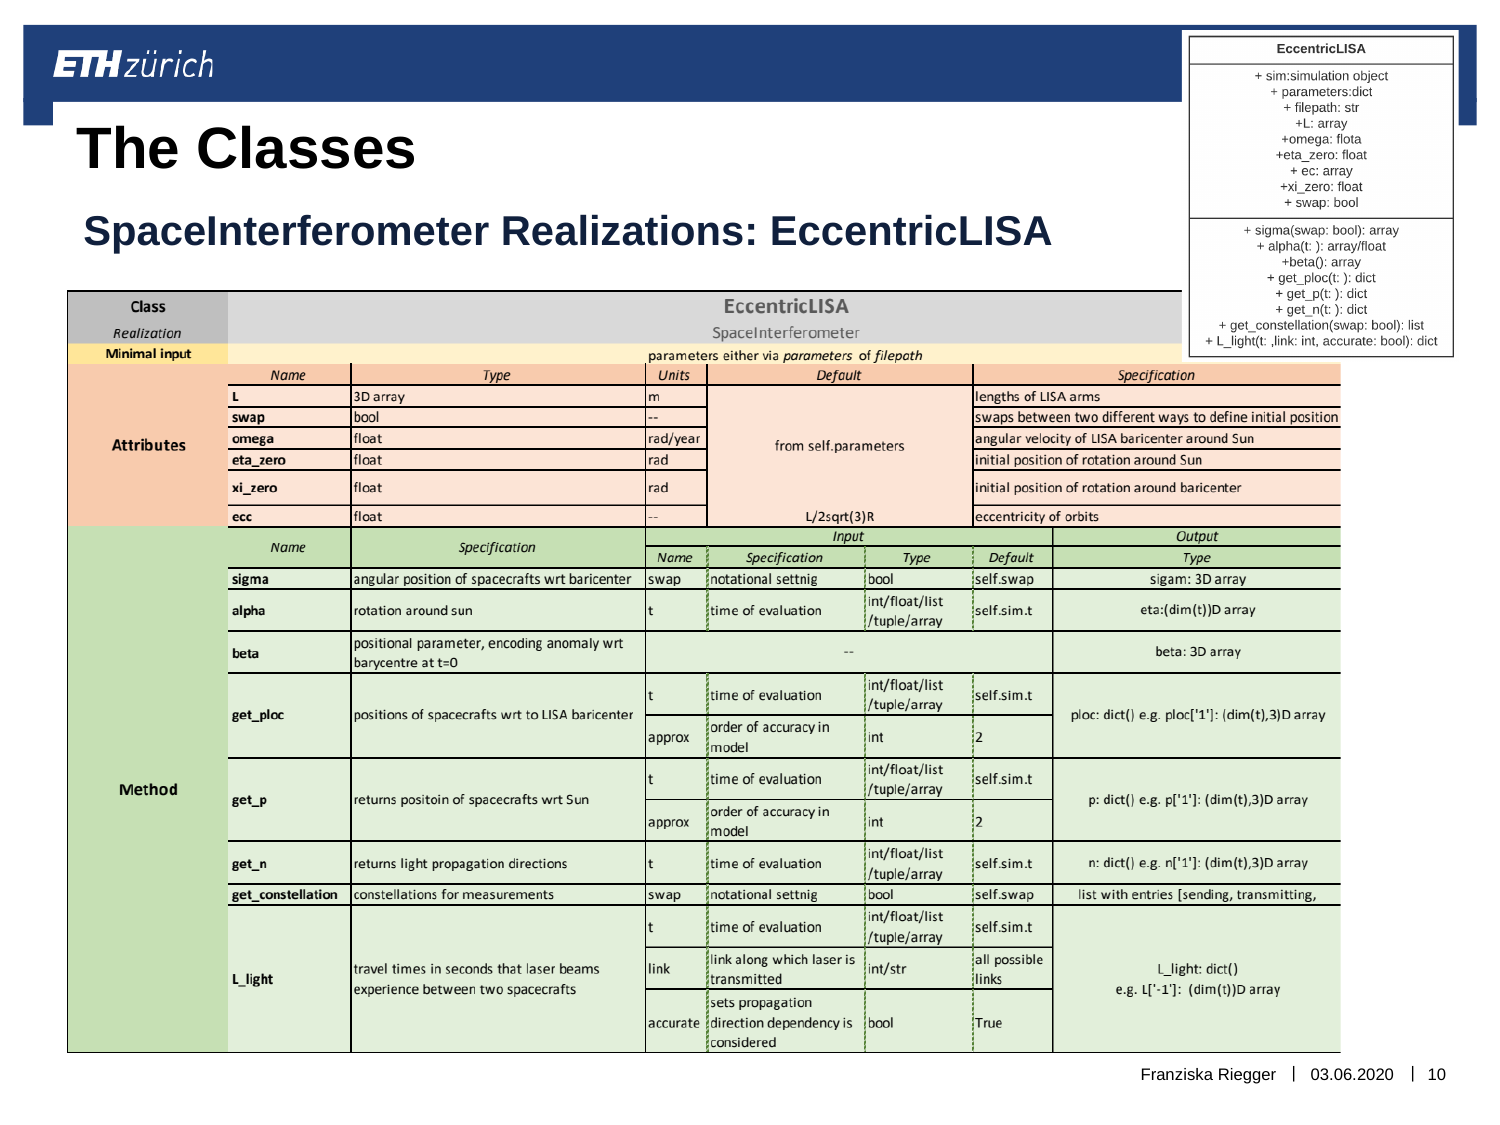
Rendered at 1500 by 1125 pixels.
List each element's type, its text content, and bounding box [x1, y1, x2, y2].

text_box SpaceInterferometer Realizations: EccentricLISA [68, 196, 1069, 262]
title The Classes [53, 101, 1176, 220]
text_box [66, 290, 1341, 1053]
picture [1181, 30, 1459, 362]
slide_number 10 [1415, 1034, 1459, 1112]
footer Franziska Riegger [750, 1062, 1277, 1112]
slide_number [1302, 1034, 1403, 1112]
